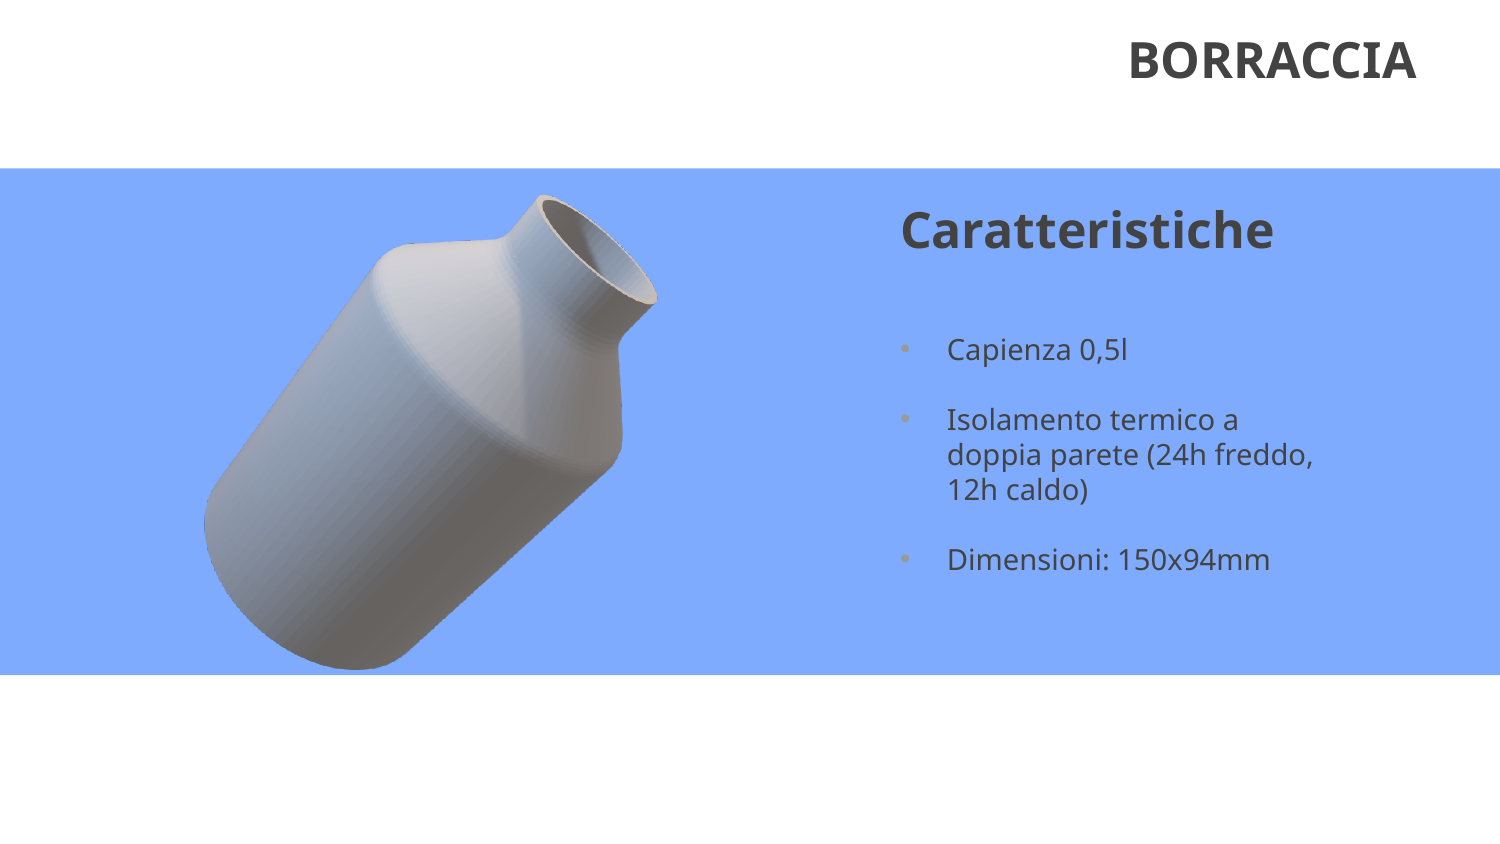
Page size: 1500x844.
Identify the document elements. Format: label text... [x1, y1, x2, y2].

picture [197, 168, 686, 676]
title Caratteristiche [885, 168, 1387, 274]
text_box BORRACCIA [1112, 0, 1500, 123]
subtitle Capienza 0,5l Isolamento termico a doppia parete (24h freddo, 12h caldo) Dimensioni: 150x94mm [885, 316, 1340, 528]
